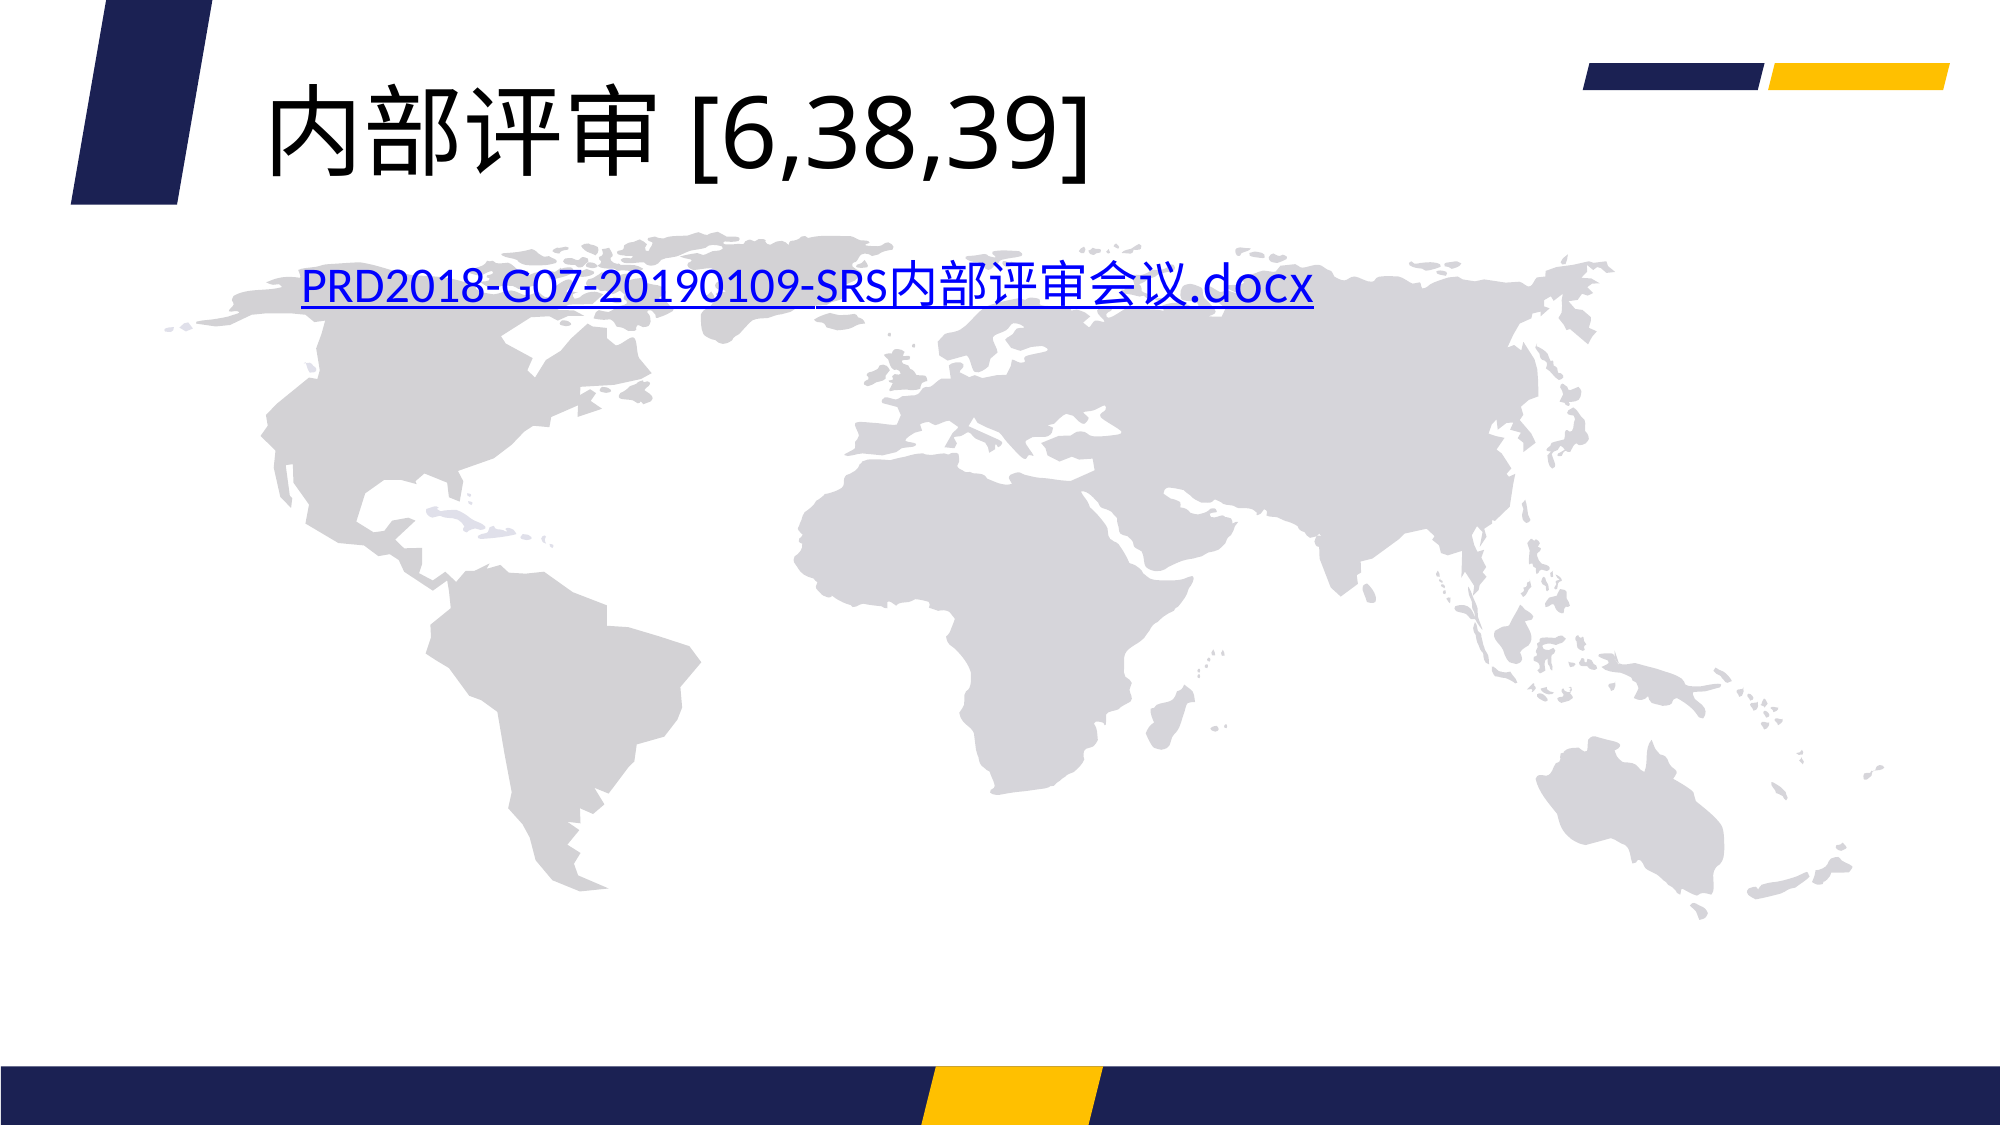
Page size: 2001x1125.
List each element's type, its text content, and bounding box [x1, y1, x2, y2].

text_box [919, 1064, 1106, 1125]
text_box [0, 1064, 935, 1125]
text_box 内部评审[6,38,39] [244, 58, 2000, 199]
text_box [163, 231, 1885, 921]
text_box [1091, 1064, 2000, 1125]
text_box [68, 0, 215, 207]
